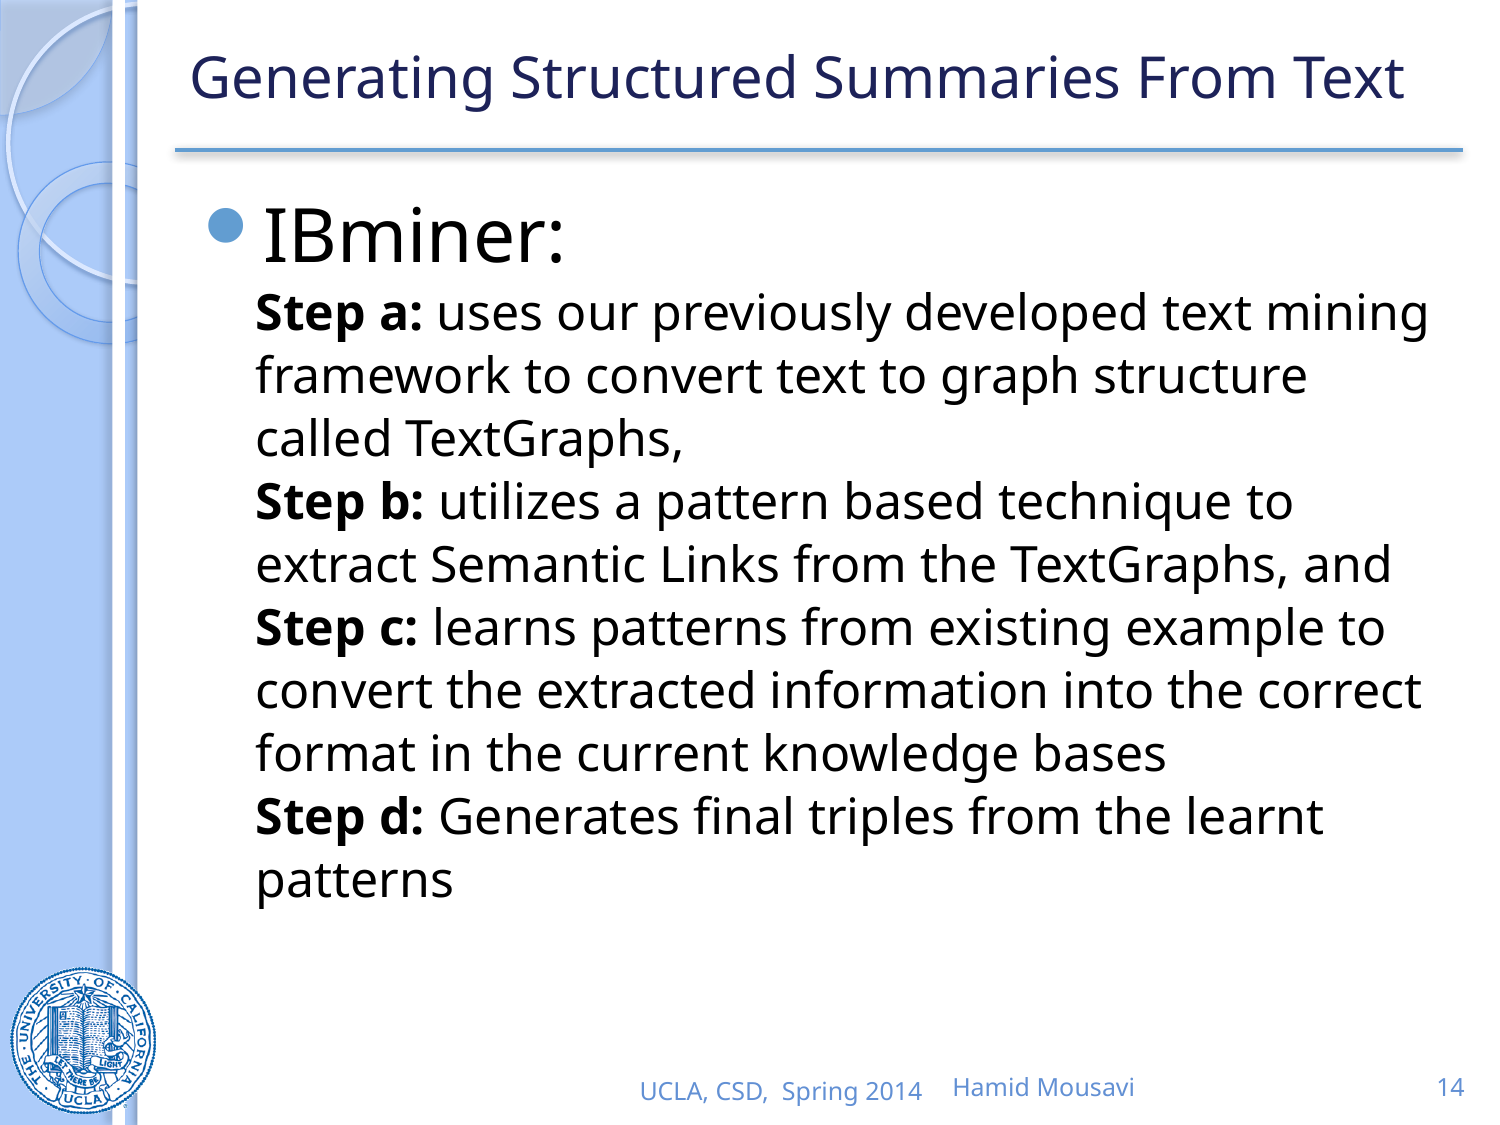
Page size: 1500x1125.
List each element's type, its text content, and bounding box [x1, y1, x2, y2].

list IBminer: Step a: uses our previously developed text mining framework to convert text to graph structure called TextGraphs, Step b: utilizes a pattern based technique to extract Semantic Links from the TextGraphs, and Step c: learns patterns from existing example to convert the extracted information into the correct format in the current knowledge bases Step d: Generates final triples from the learnt patterns [174, 162, 1466, 1025]
slide_number 14 [1413, 1034, 1488, 1113]
title Generating Structured Summaries From Text [174, 0, 1466, 150]
slide_number UCLA, CSD, Spring 2014 [587, 1034, 937, 1113]
footer Hamid Mousavi [937, 1034, 1413, 1113]
picture [10, 967, 156, 1114]
